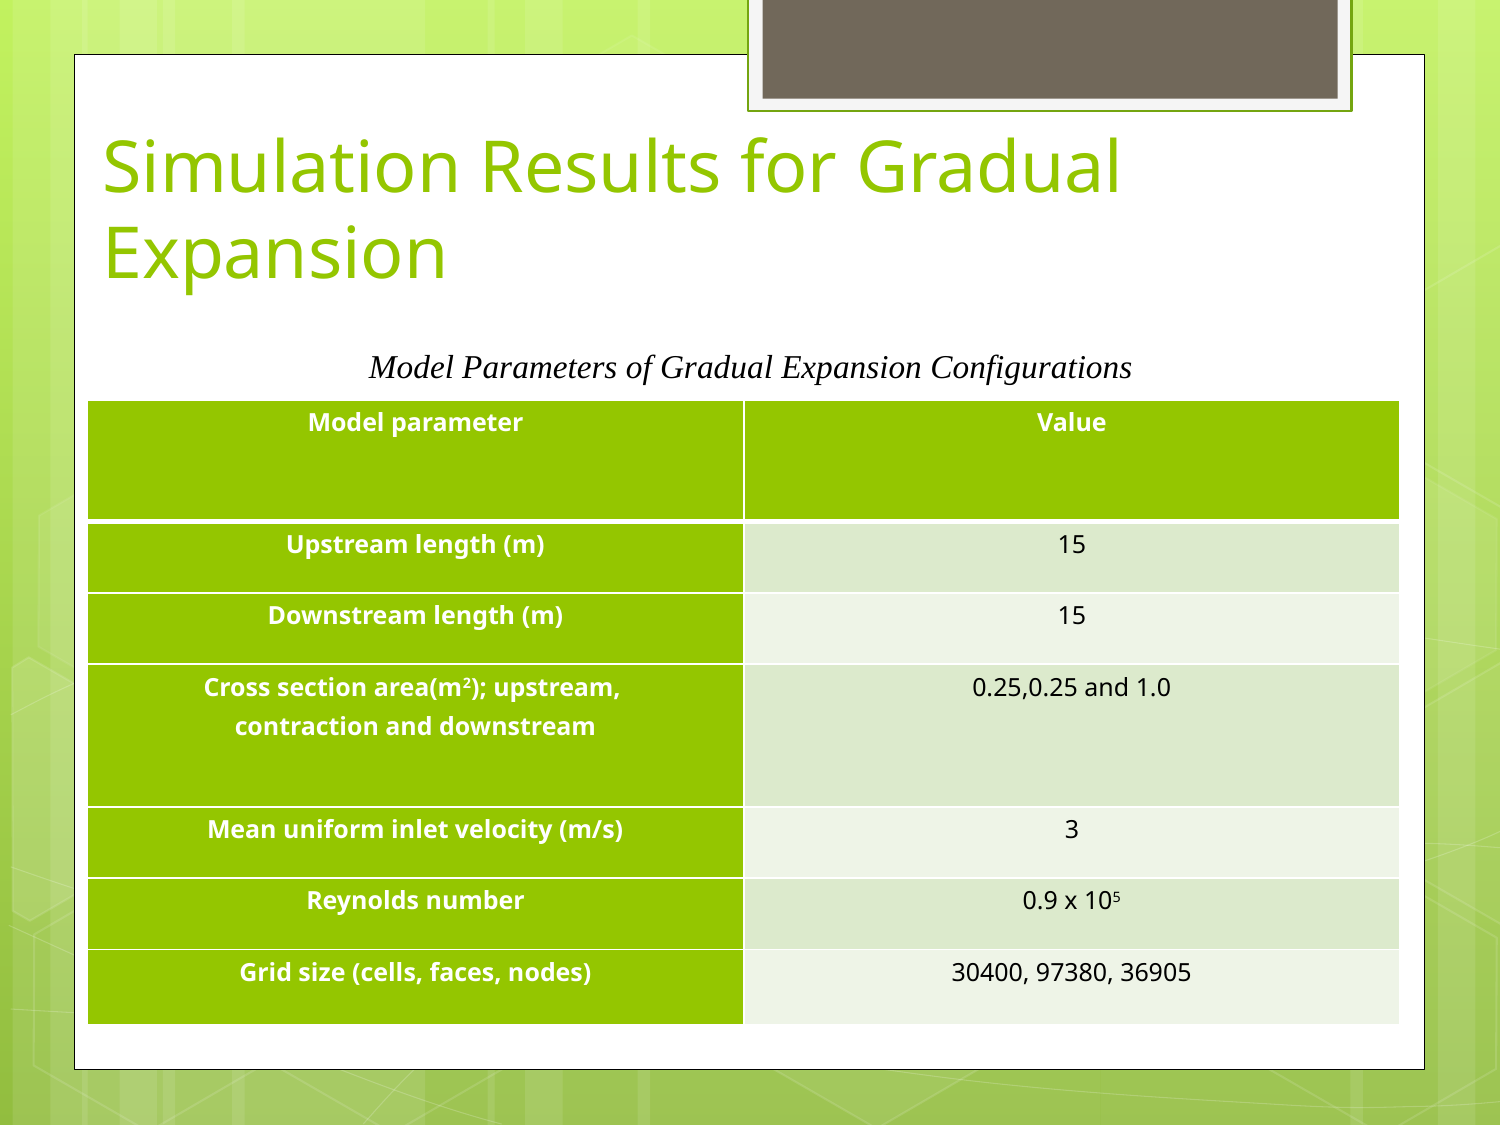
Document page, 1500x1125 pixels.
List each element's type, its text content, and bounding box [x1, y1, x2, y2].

table_cell Downstream length (m) [88, 594, 743, 663]
table_cell 0.25,0.25 and 1.0 [745, 665, 1399, 806]
table_header Value [745, 401, 1399, 519]
table_cell 0.9 x 105 [745, 879, 1399, 949]
table_cell 15 [745, 524, 1399, 592]
text_box Model Parameters of Gradual Expansion Configurations [353, 338, 1149, 438]
table_cell 30400, 97380, 36905 [745, 950, 1399, 1024]
table_cell Cross section area(m2); upstream, contraction and downstream [88, 665, 743, 806]
table_header Model parameter [88, 401, 743, 519]
table_cell Grid size (cells, faces, nodes) [88, 950, 743, 1024]
table_cell Reynolds number [88, 879, 743, 949]
table_cell Mean uniform inlet velocity (m/s) [88, 808, 743, 877]
table_cell Upstream length (m) [88, 524, 743, 592]
table_cell 15 [745, 594, 1399, 663]
title Simulation Results for Gradual Expansion [87, 112, 1240, 300]
table_cell 3 [745, 808, 1399, 877]
